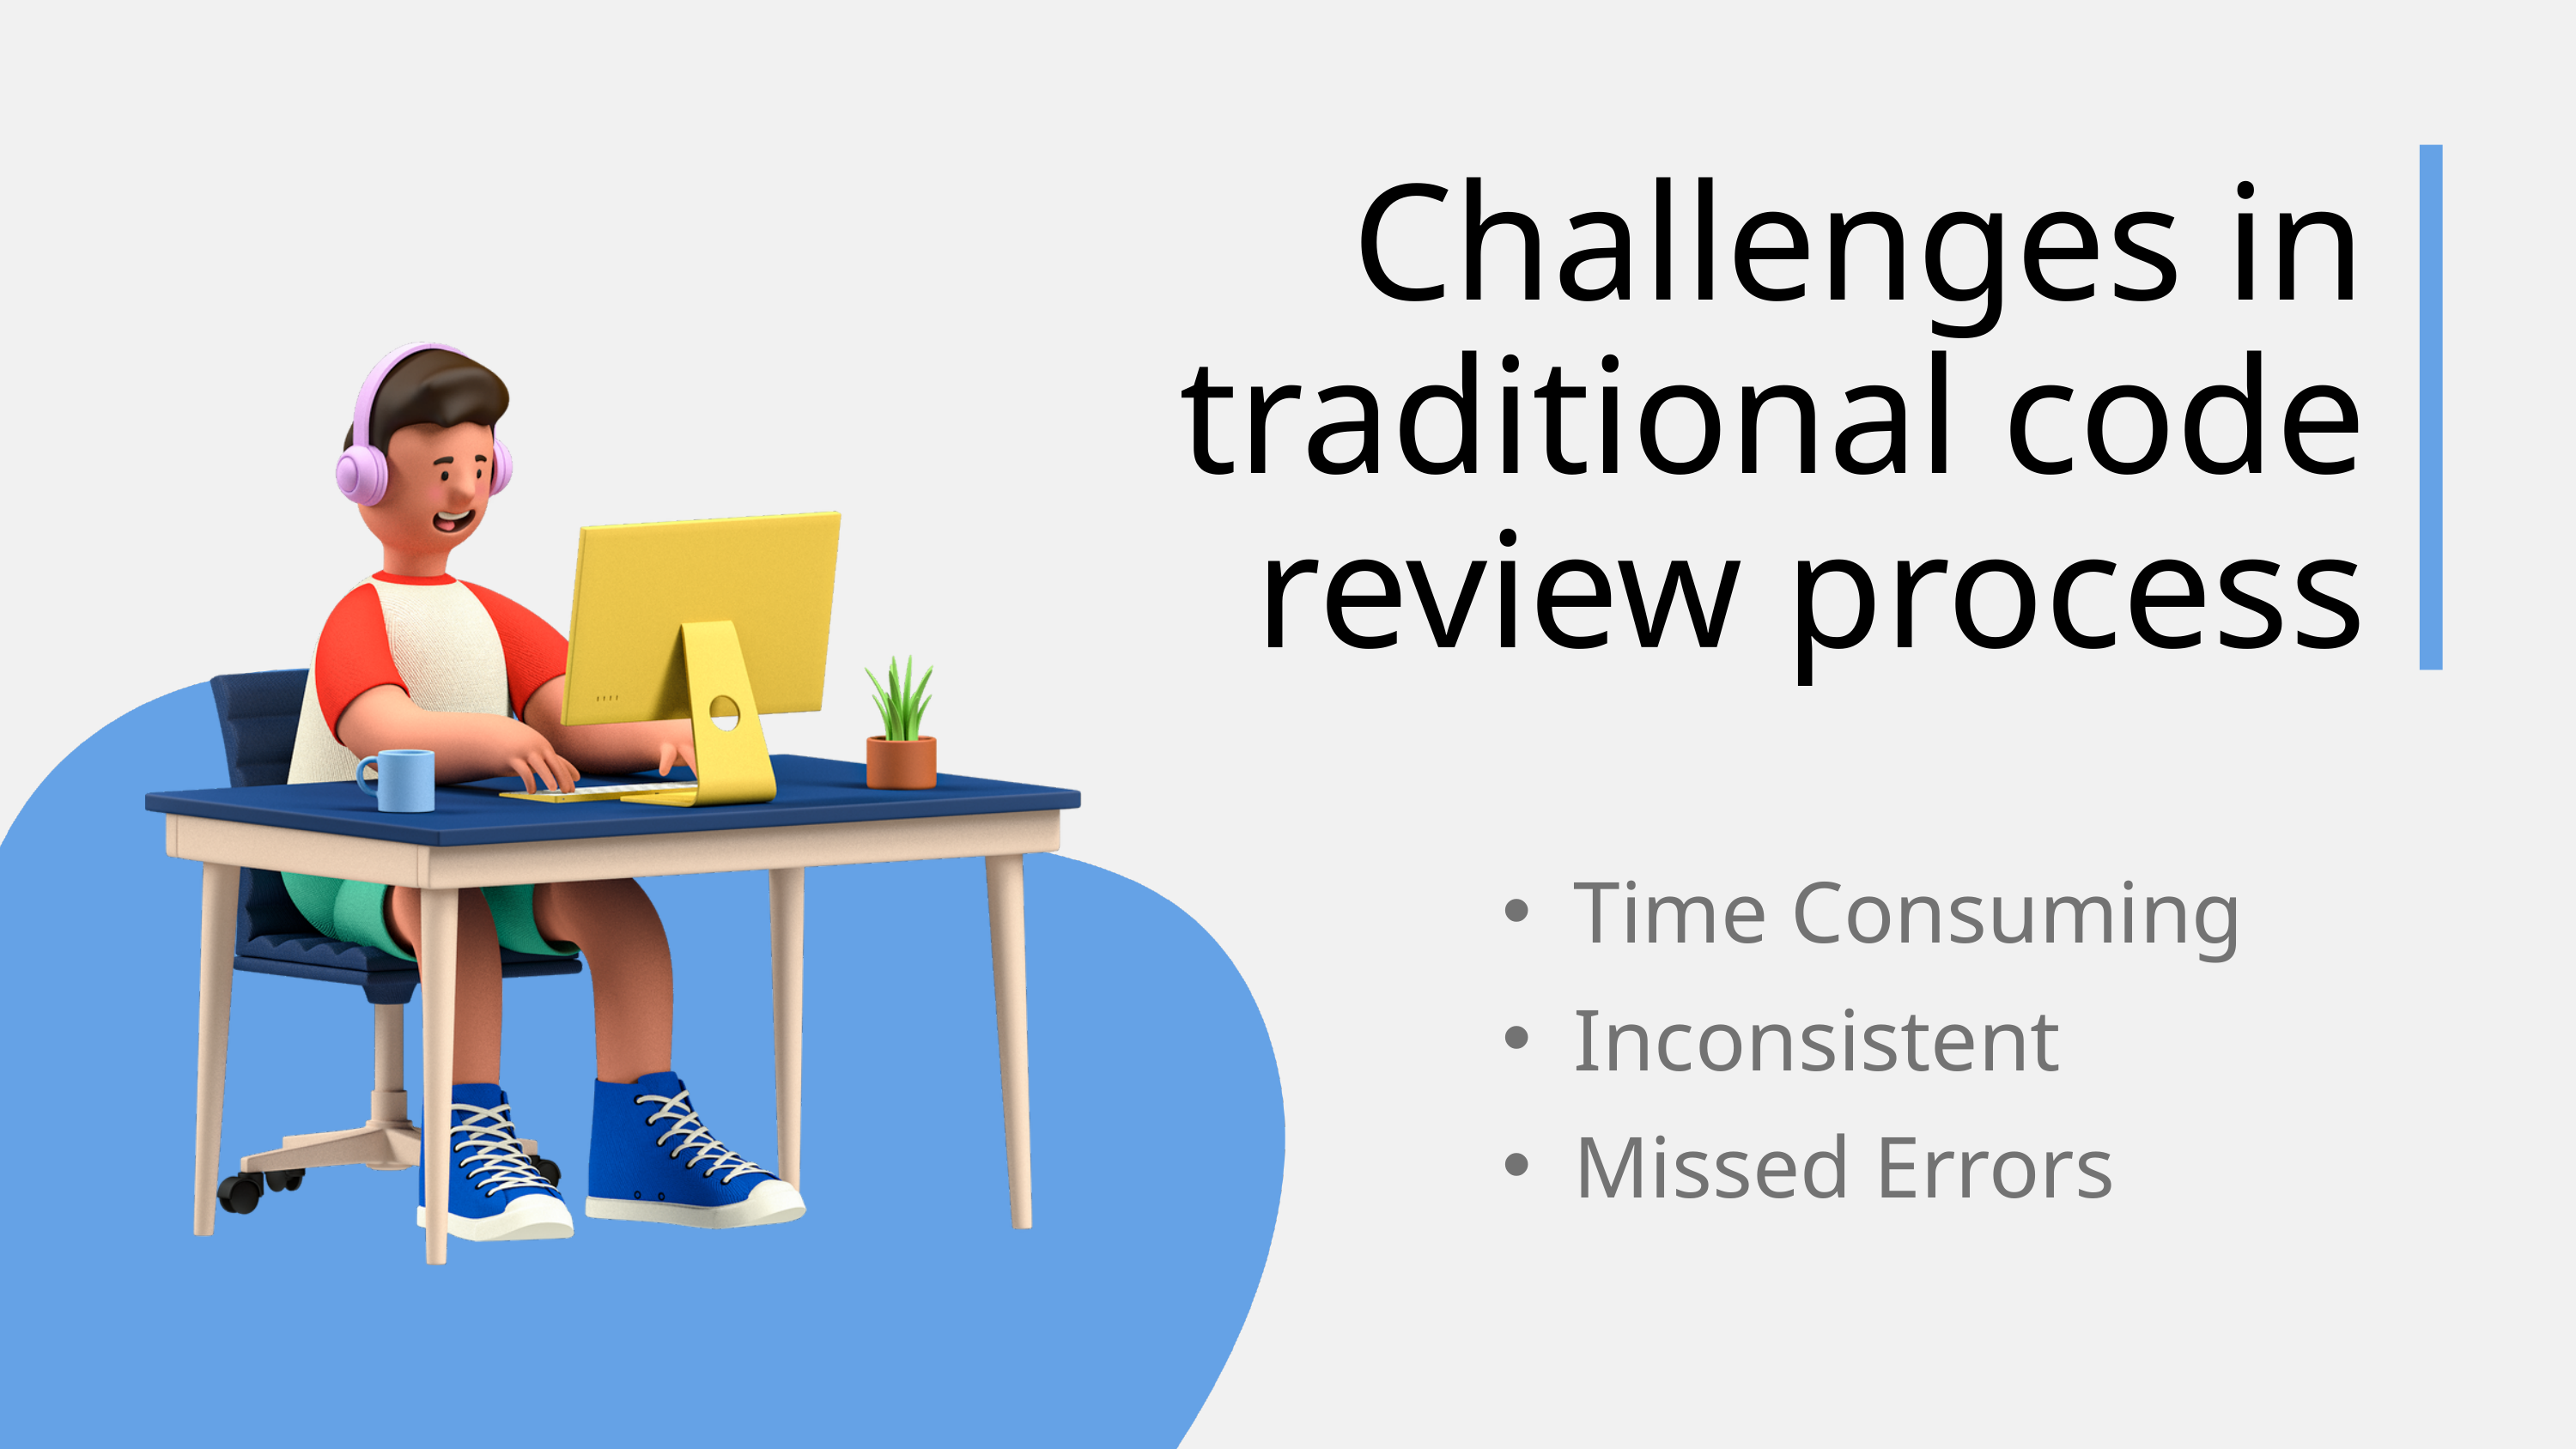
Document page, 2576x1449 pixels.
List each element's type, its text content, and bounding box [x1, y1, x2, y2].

text_box [0, 545, 1288, 1449]
text_box [144, 341, 1082, 1265]
text_box Time Consuming Inconsistent Missed Errors [1431, 833, 2251, 1215]
text_box Challenges in traditional code review process [702, 158, 2368, 680]
